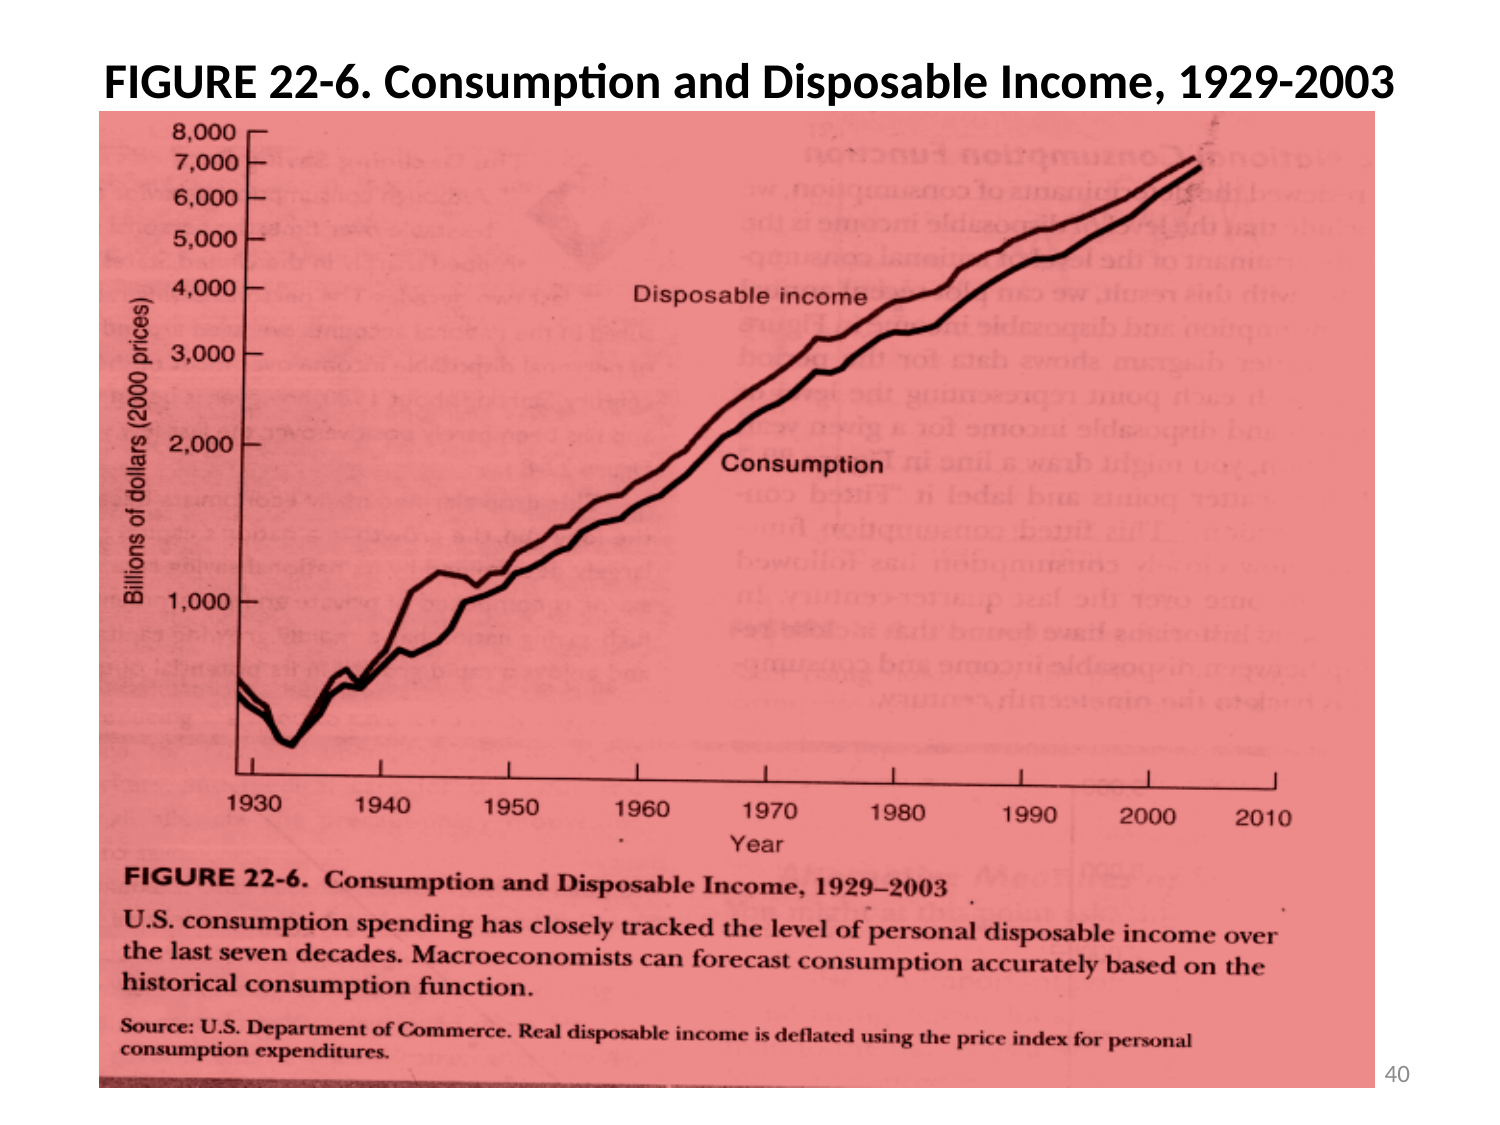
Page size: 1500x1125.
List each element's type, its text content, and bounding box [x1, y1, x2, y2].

picture [99, 111, 1376, 1088]
title FIGURE 22-6. Consumption and Disposable Income, 1929-2003 [75, 45, 1425, 113]
slide_number 40 [1074, 1042, 1425, 1103]
